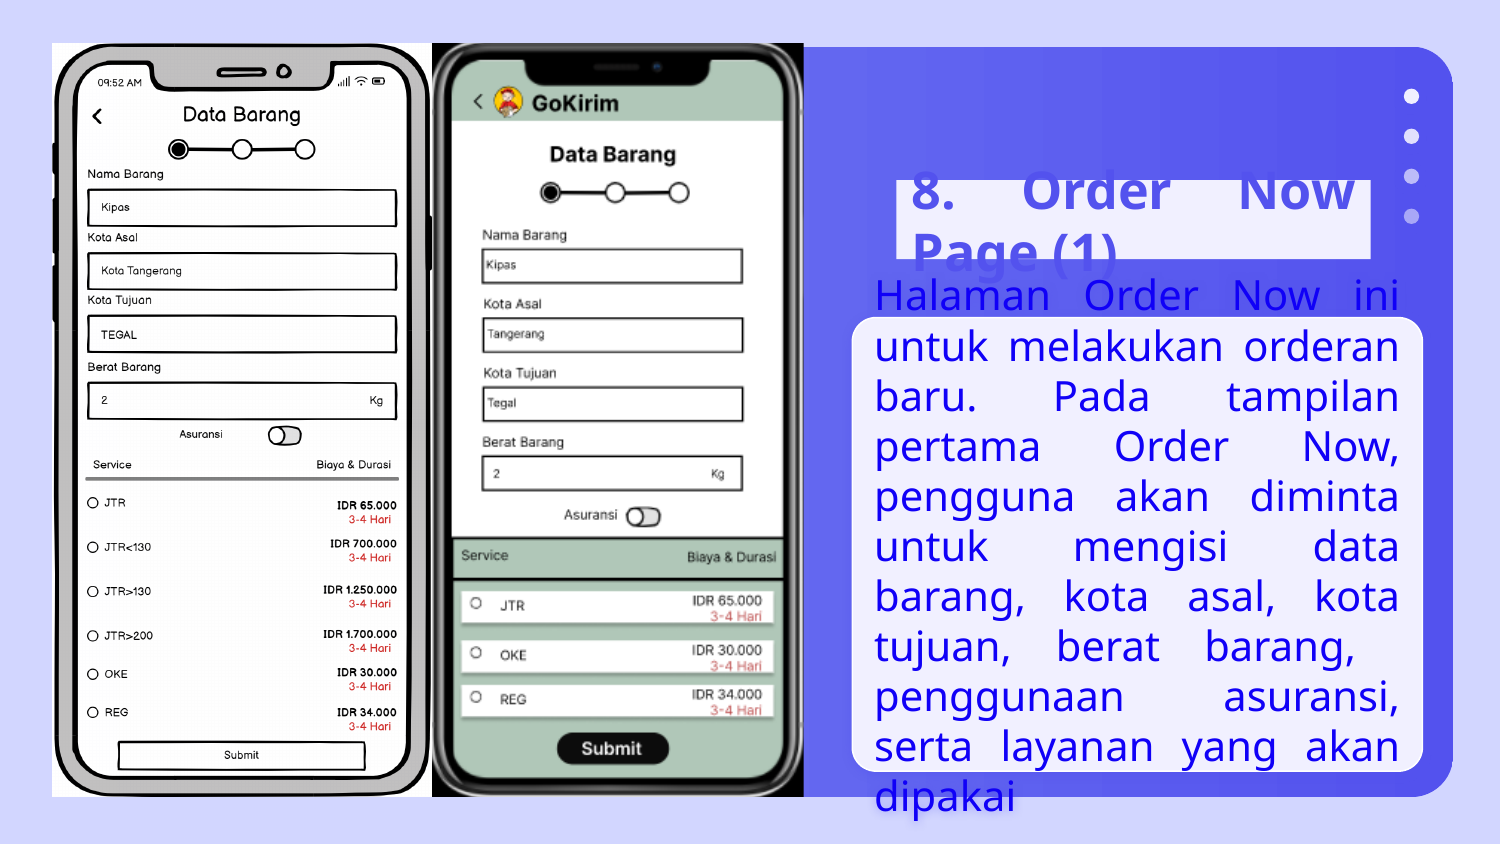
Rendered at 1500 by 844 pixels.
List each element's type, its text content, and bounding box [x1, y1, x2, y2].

subtitle 8. Order Now Page (1) [896, 180, 1371, 260]
picture [11, 29, 804, 809]
text_box Halaman Order Now ini untuk melakukan orderan baru. Pada tampilan pertama Order Now, pengguna akan diminta untuk mengisi data barang, kota asal, kota tujuan, berat barang, penggunaan asuransi, serta layanan yang akan dipakai [852, 317, 1423, 772]
